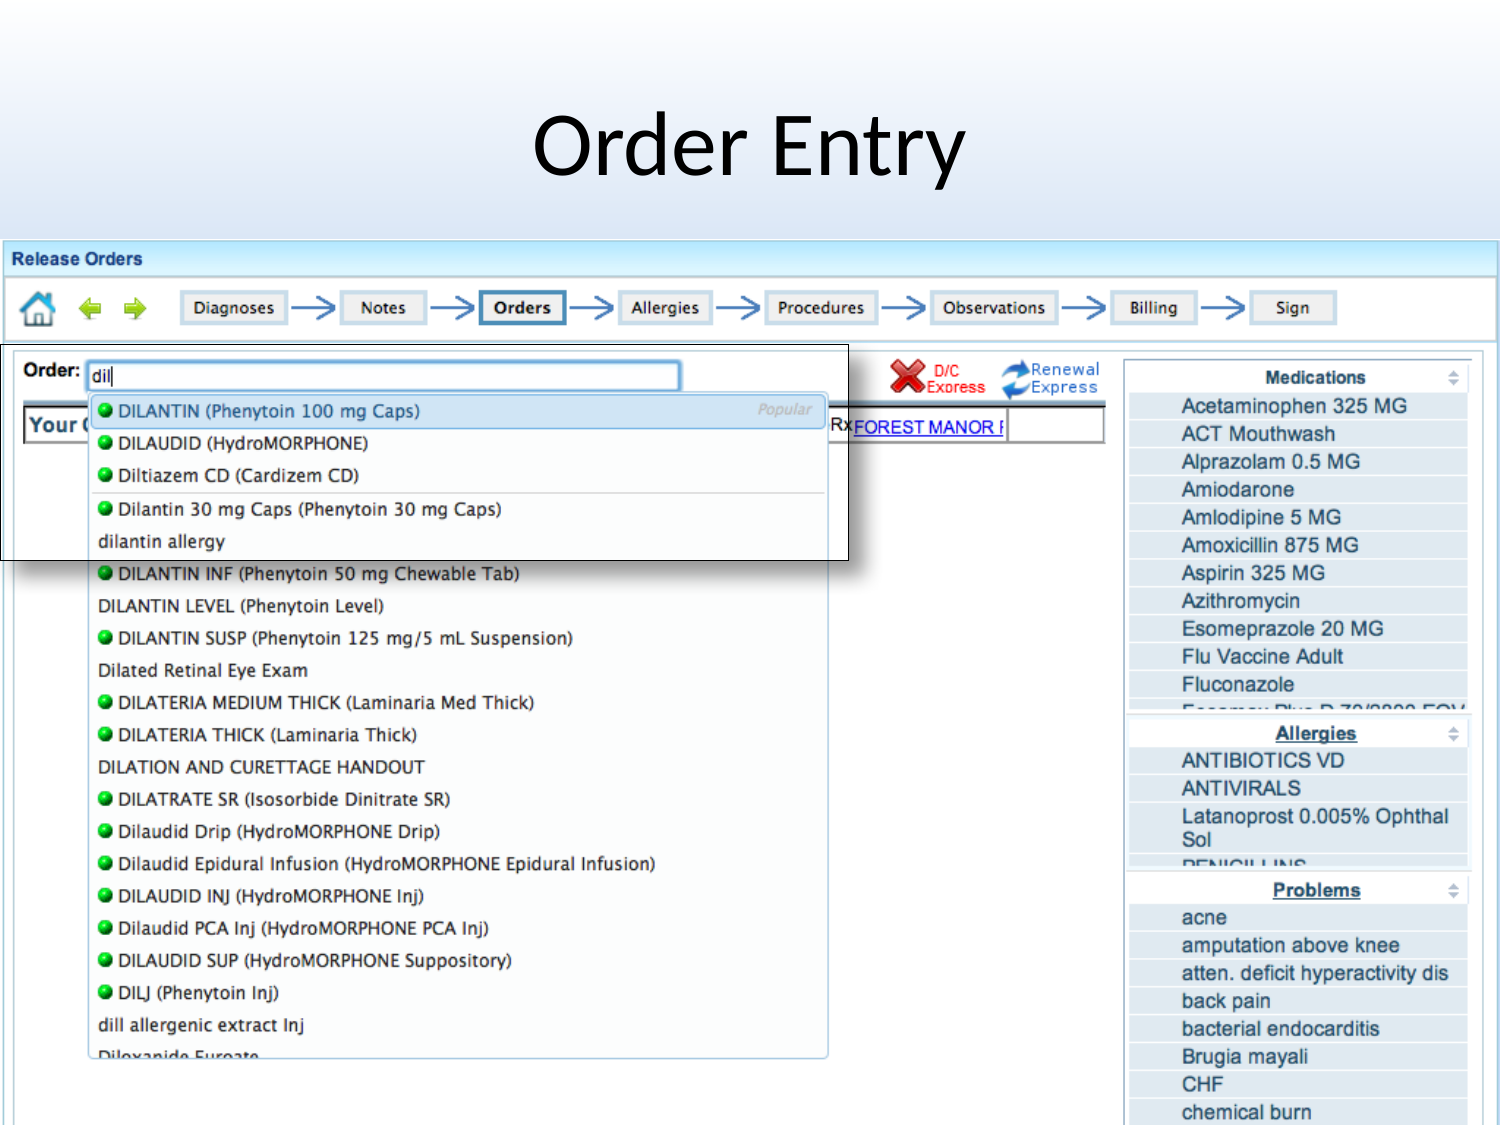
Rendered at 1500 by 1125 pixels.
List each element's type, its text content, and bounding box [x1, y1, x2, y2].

title Order Entry [75, 45, 1425, 233]
picture [0, 238, 1500, 1125]
